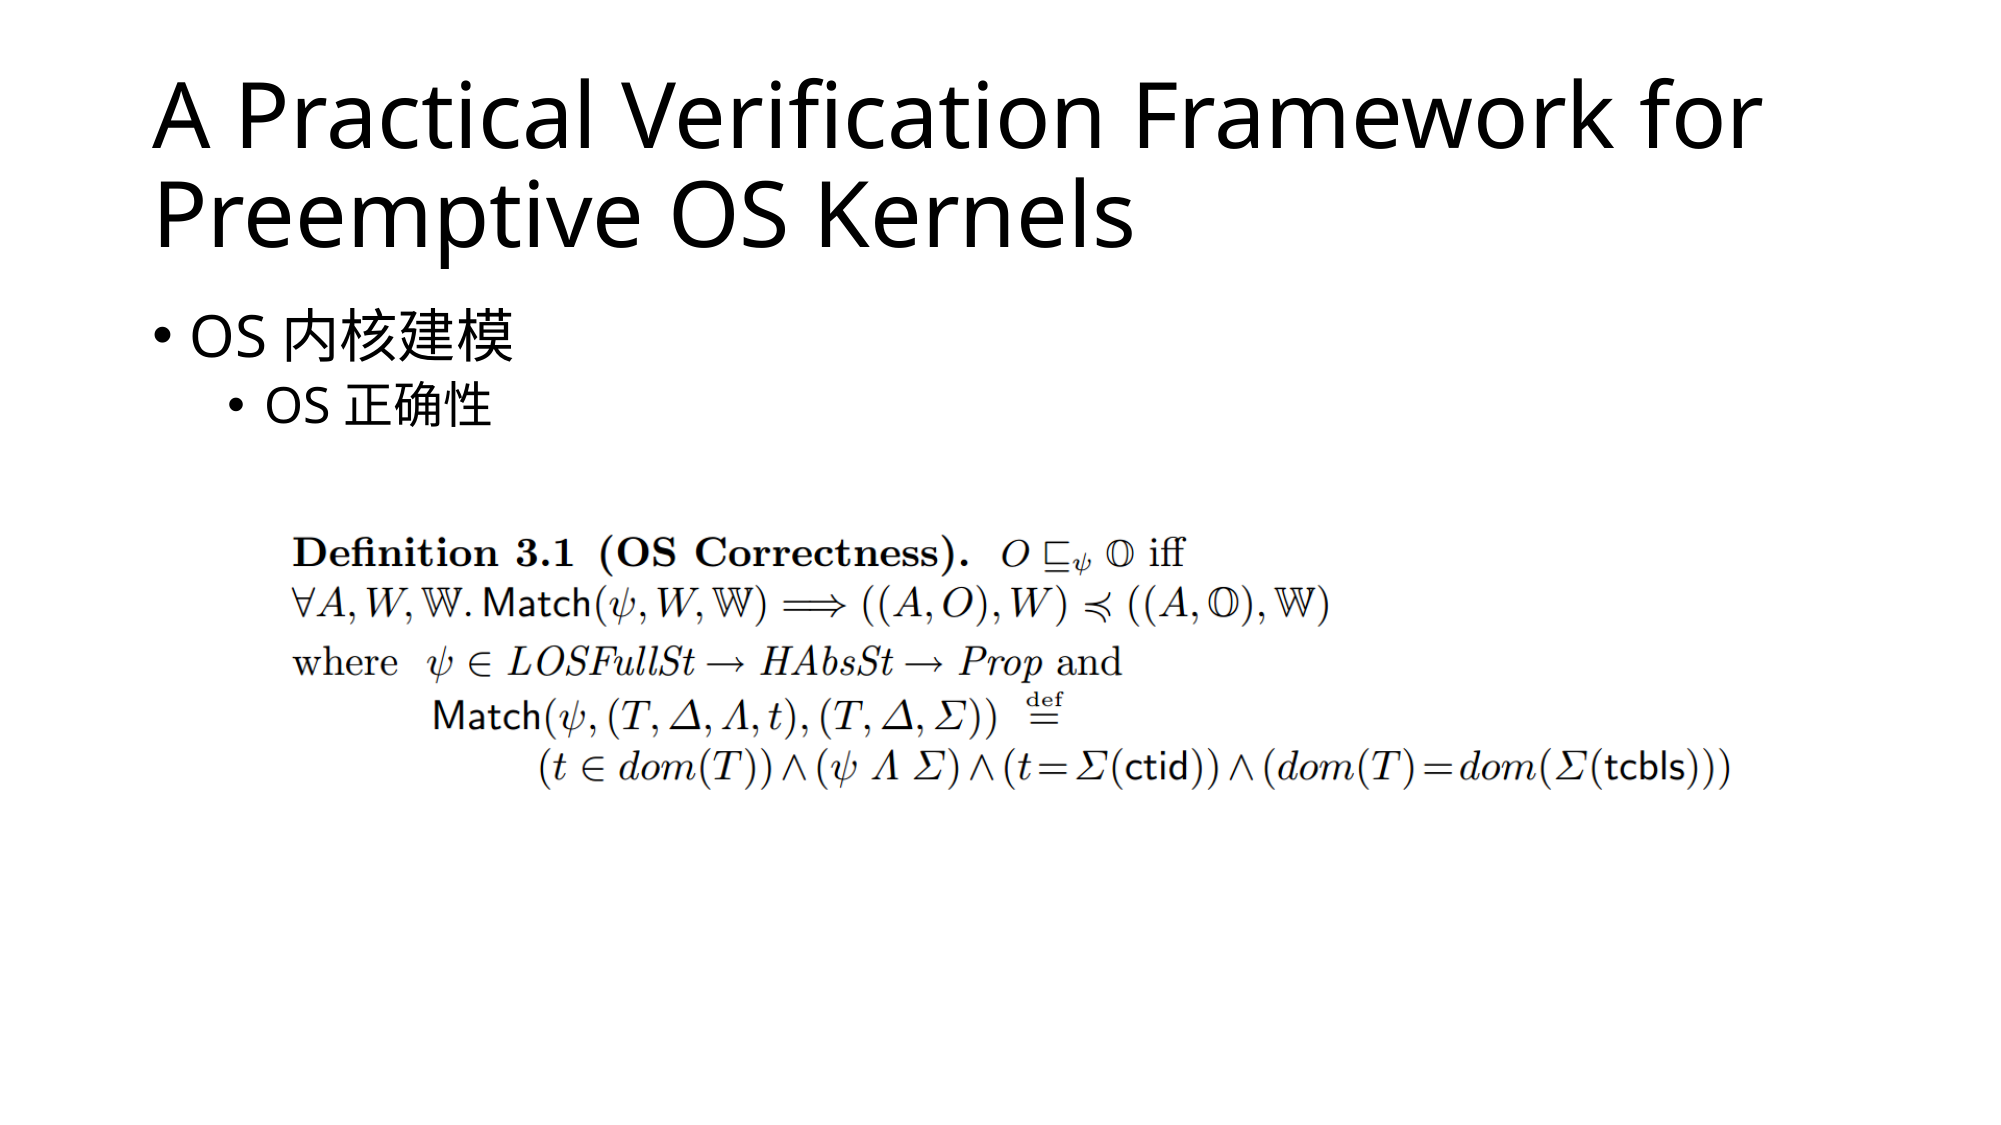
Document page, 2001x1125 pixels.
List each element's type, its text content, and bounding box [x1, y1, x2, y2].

title A Practical Verification Framework for Preemptive OS Kernels [137, 59, 1863, 278]
list OS内核建模 OS正确性 [137, 299, 1863, 1014]
picture [270, 496, 1800, 817]
